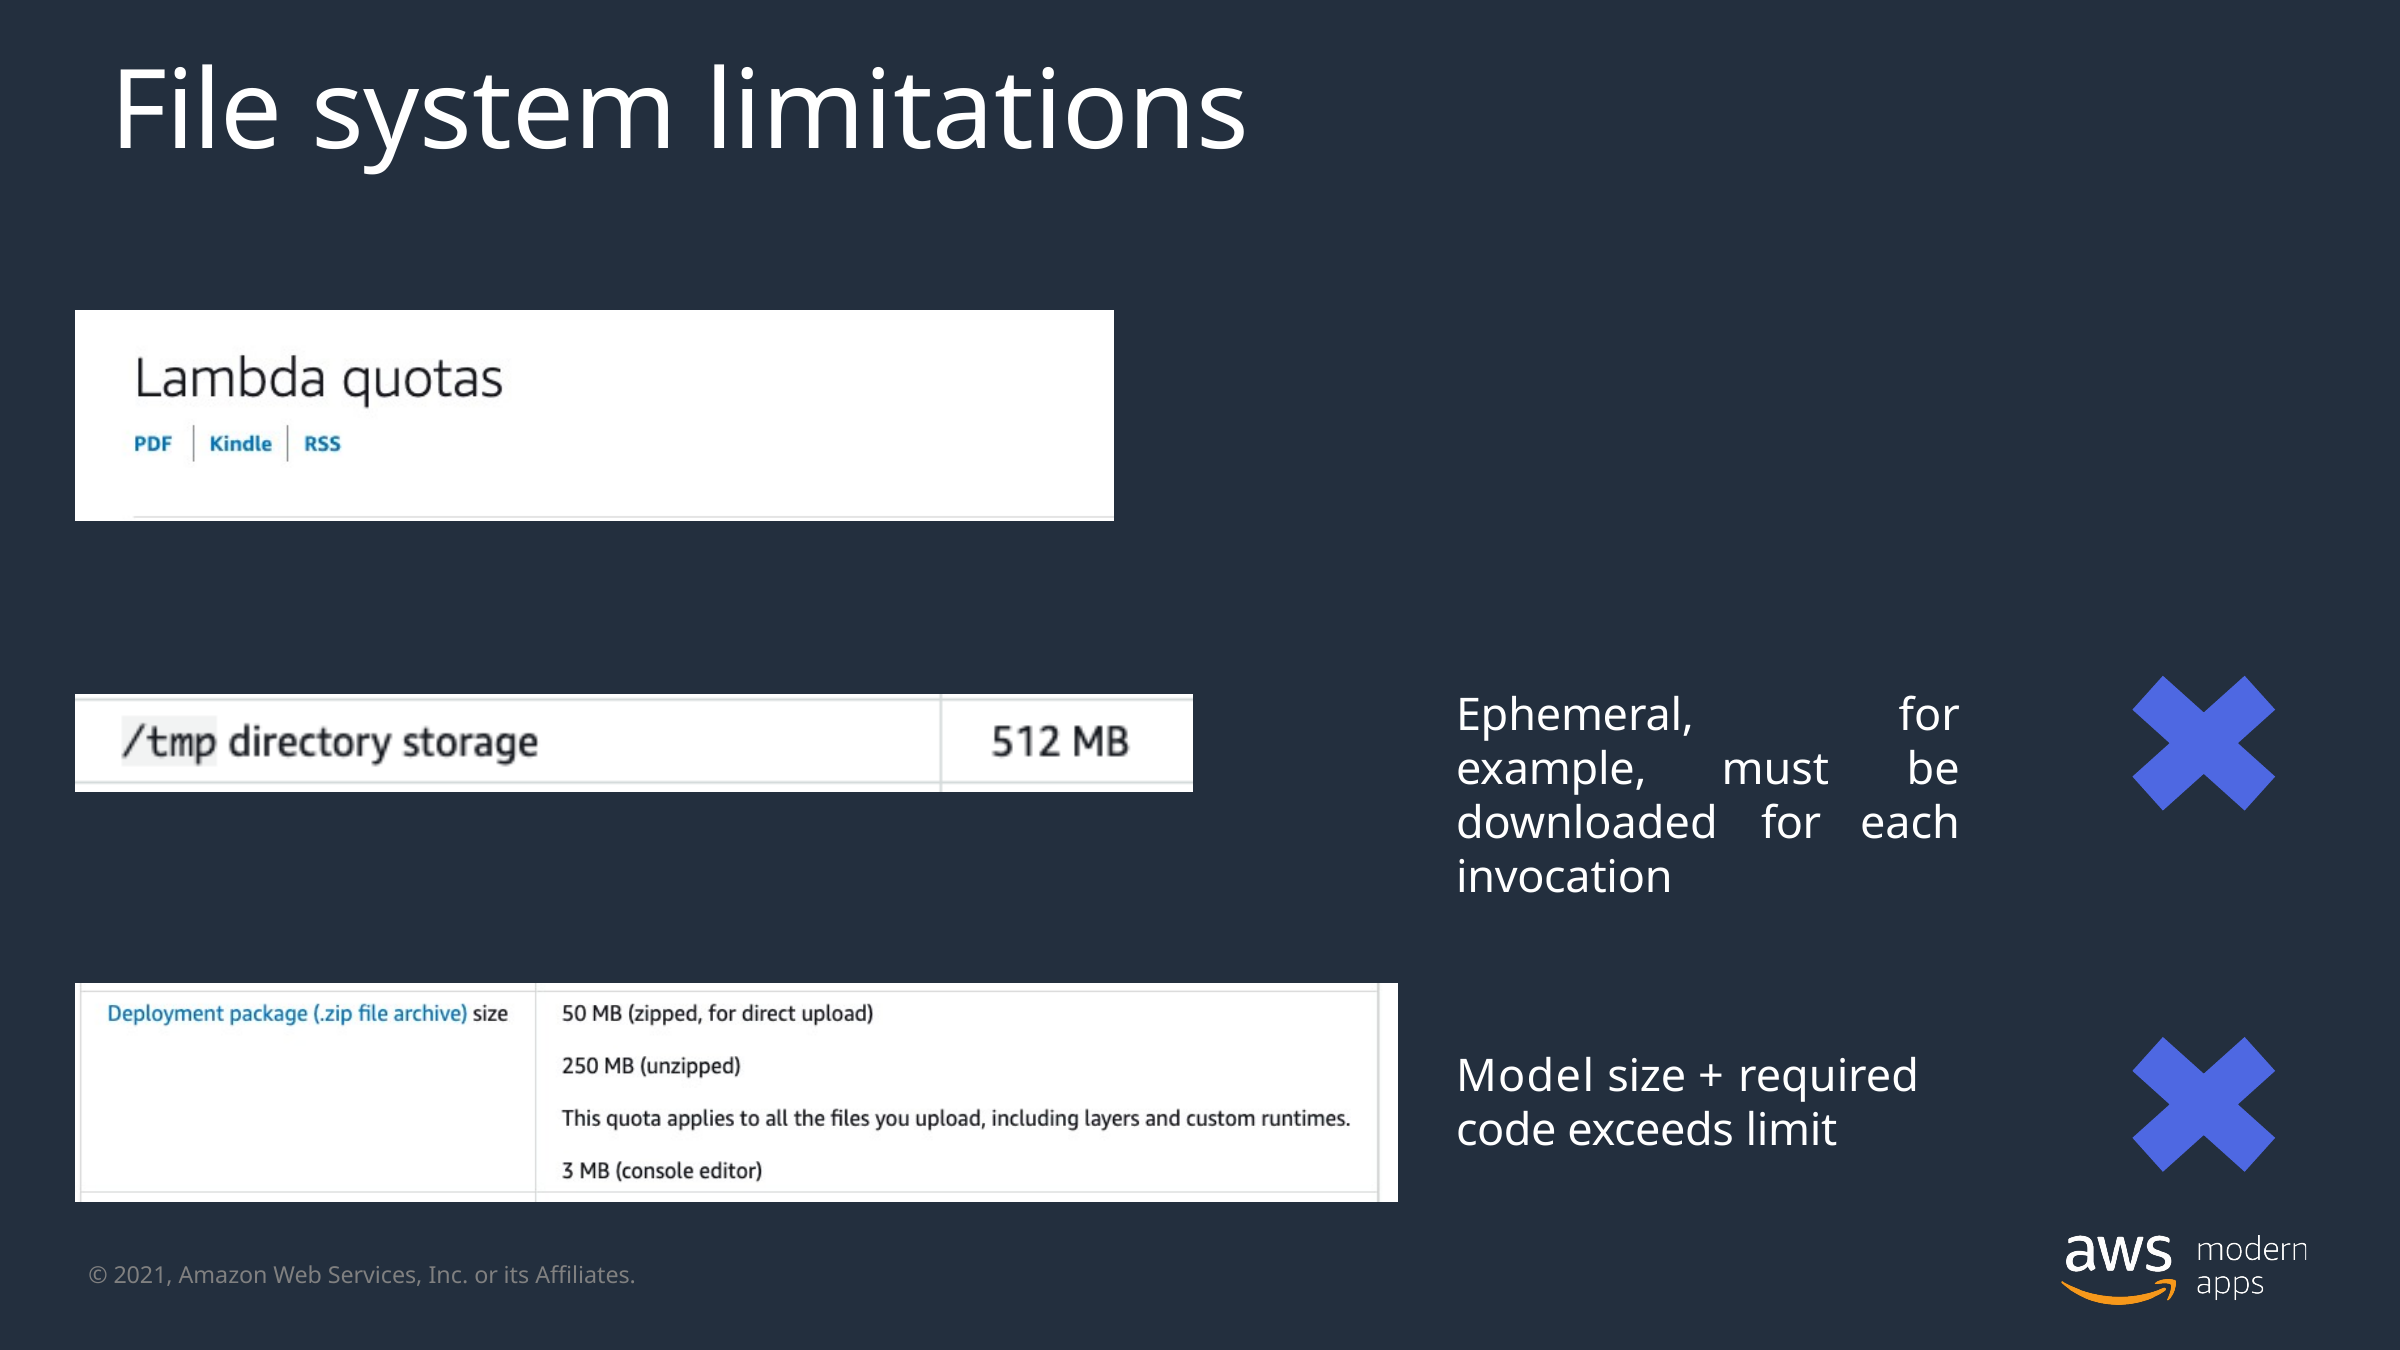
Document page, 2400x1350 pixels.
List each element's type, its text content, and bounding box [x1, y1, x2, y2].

title File system limitations [108, 36, 2400, 264]
text_box Ephemeral, for example, must be downloaded for each invocation [1453, 683, 1961, 902]
text_box [2132, 1037, 2276, 1172]
picture [74, 983, 1398, 1202]
text_box Model size + required code exceeds limit [1453, 1044, 2005, 1155]
picture [74, 309, 1115, 521]
text_box [2132, 675, 2276, 811]
picture [74, 694, 1193, 793]
